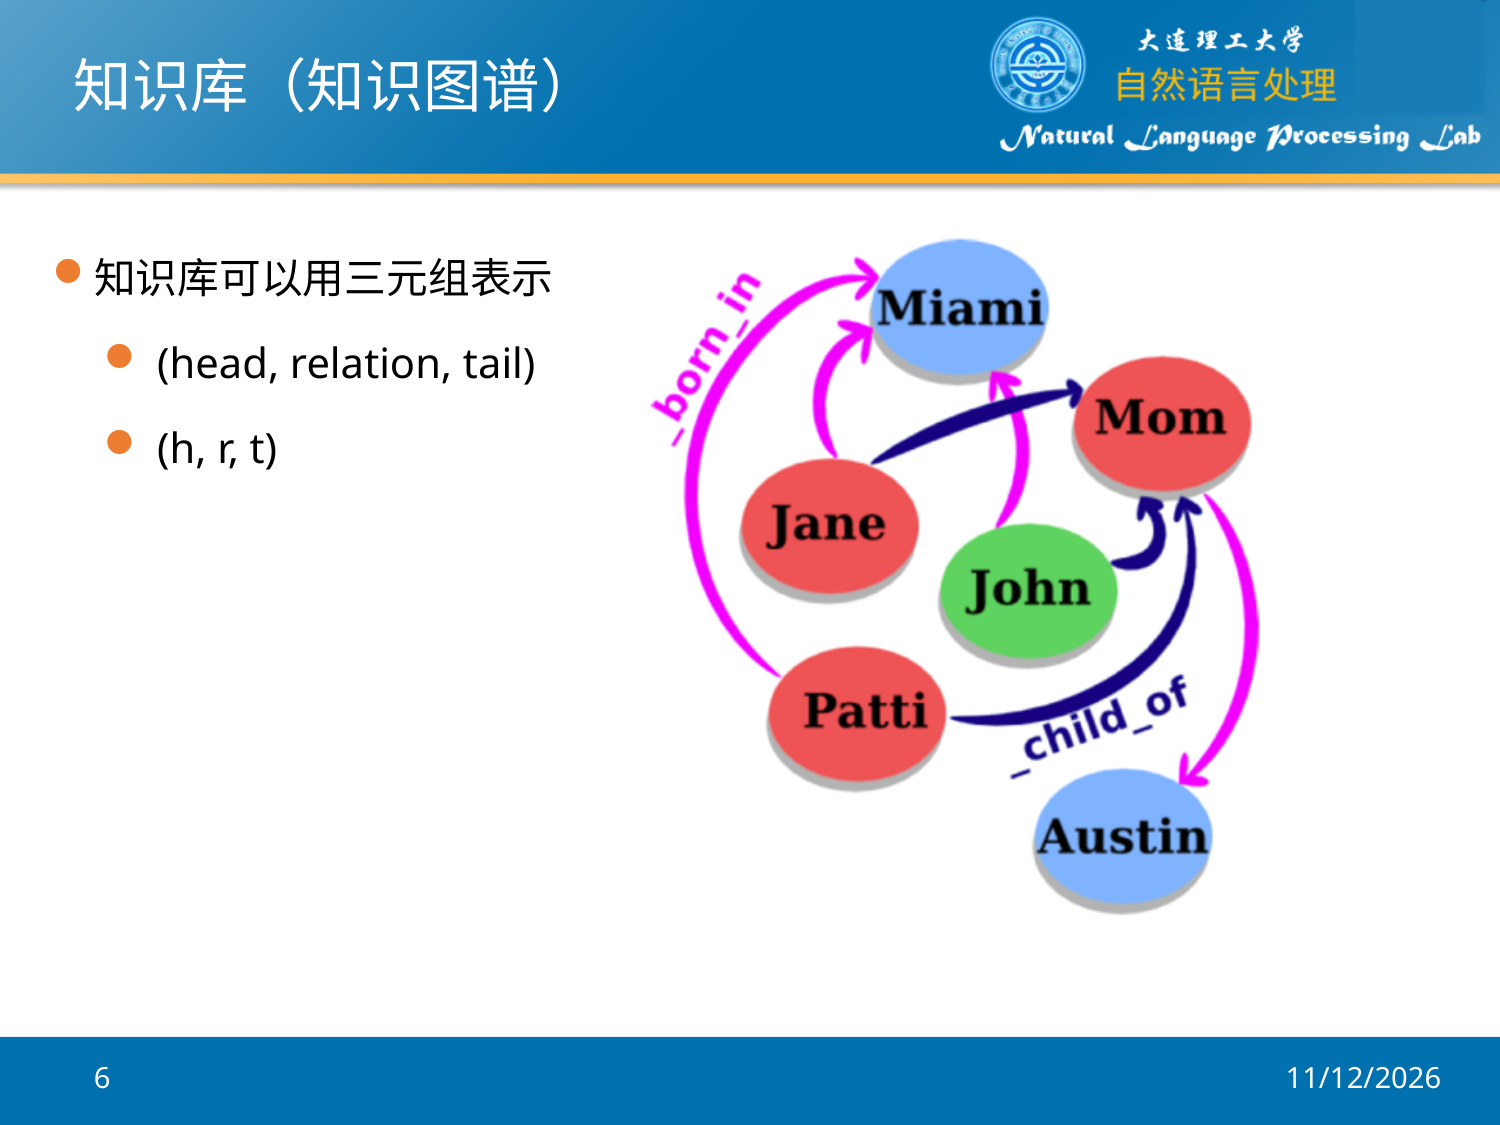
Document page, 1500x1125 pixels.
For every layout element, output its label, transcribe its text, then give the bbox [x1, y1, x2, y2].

slide_number 6 [1, 1049, 126, 1110]
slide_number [1270, 1049, 1475, 1110]
list 知识库可以用三元组表示 (head, relation, tail) (h, r, t) [37, 218, 1459, 1021]
picture [0, 0, 1500, 1125]
title 知识库（知识图谱） [58, 46, 943, 132]
